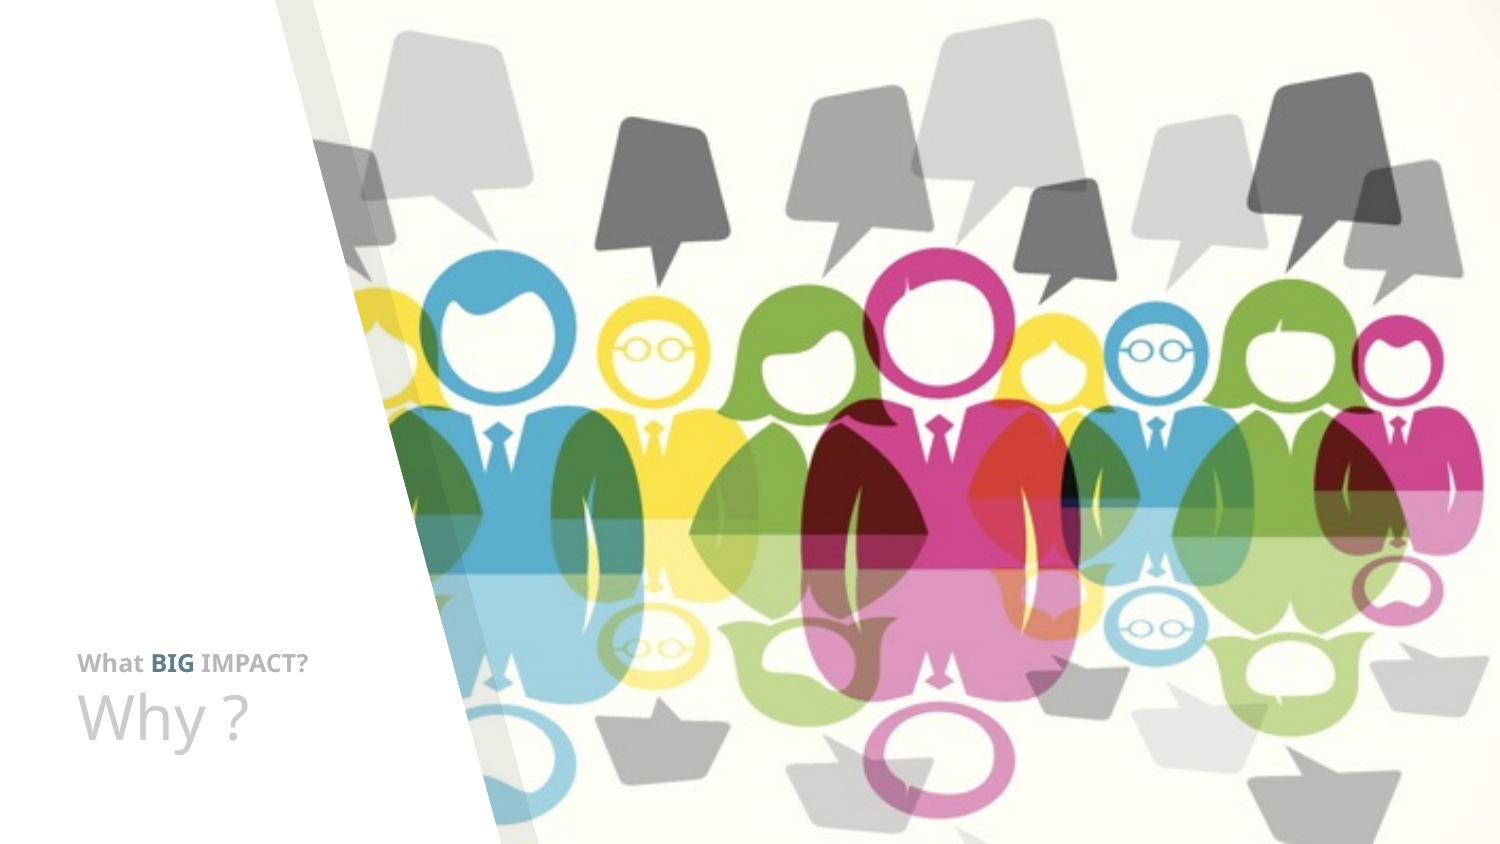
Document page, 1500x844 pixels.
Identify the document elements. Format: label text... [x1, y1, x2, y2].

title What BIG IMPACT? Why ? [62, 459, 370, 768]
picture [276, 0, 1500, 844]
